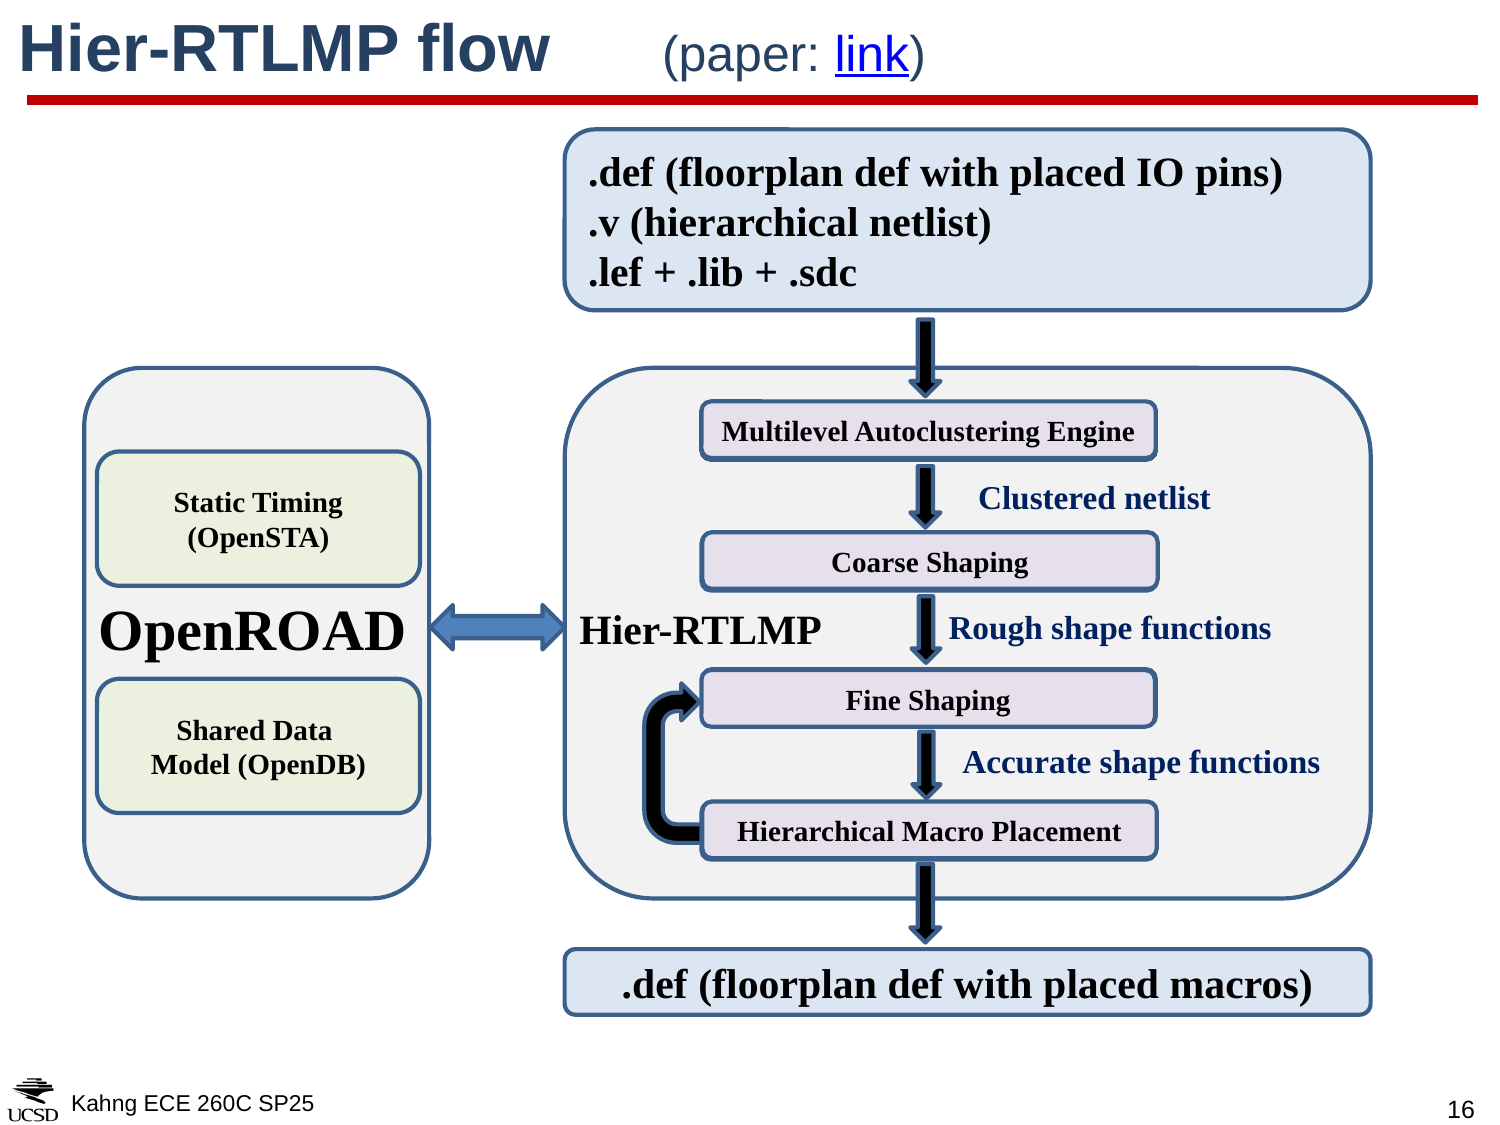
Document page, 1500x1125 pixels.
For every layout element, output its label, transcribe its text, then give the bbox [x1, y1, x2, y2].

text_box [908, 464, 943, 530]
text_box [908, 317, 943, 399]
text_box [910, 729, 943, 799]
text_box OpenROAD [84, 584, 430, 670]
text_box Rough shape functions [933, 598, 1408, 654]
text_box [82, 365, 432, 901]
text_box [908, 861, 943, 945]
text_box Fine Shaping [699, 667, 1157, 729]
text_box .def (floorplan def with placed macros) [562, 947, 1373, 1017]
text_box Clustered netlist [963, 468, 1227, 524]
text_box Kahng ECE 260C SP25 [56, 1081, 337, 1122]
title Hier-RTLMP flow (paper: link) [3, 12, 1493, 87]
text_box [909, 594, 938, 665]
text_box [32, 110, 1482, 1058]
text_box .def (floorplan def with placed IO pins) .v (hierarchical netlist) .lef + .lib + .sdc [562, 127, 1373, 313]
text_box Static Timing (OpenSTA) [94, 449, 423, 584]
text_box Shared Data Model (OpenDB) [94, 676, 423, 816]
picture [5, 1074, 60, 1125]
text_box Hier-RTLMP [564, 595, 858, 661]
text_box Coarse Shaping [700, 530, 1160, 591]
text_box [430, 603, 567, 652]
text_box Multilevel Autoclustering Engine [699, 399, 1158, 461]
text_box Hierarchical Macro Placement [700, 799, 1159, 861]
text_box Accurate shape functions [947, 733, 1402, 788]
